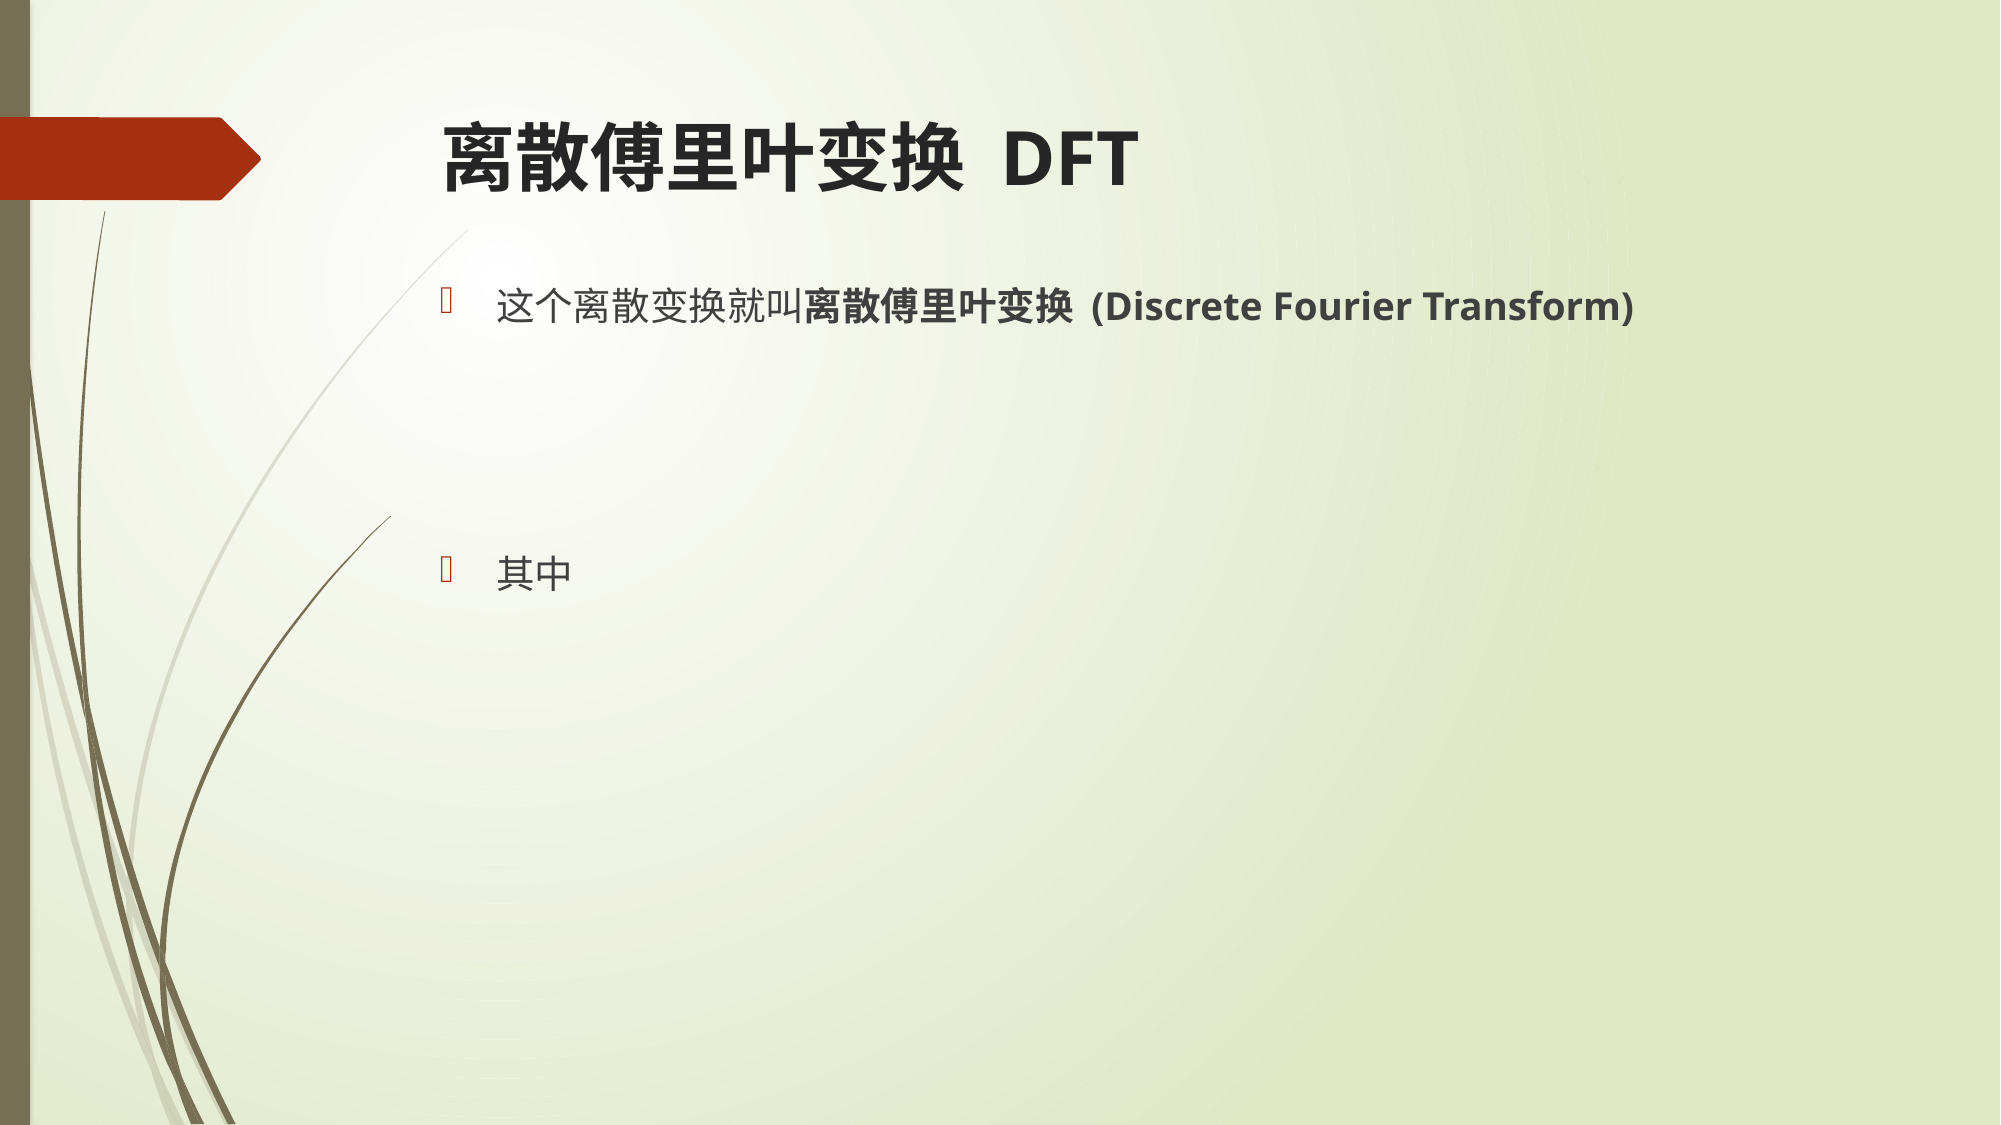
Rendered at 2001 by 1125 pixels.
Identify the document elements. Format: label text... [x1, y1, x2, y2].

title 离散傅里叶变换 DFT [425, 102, 1888, 313]
